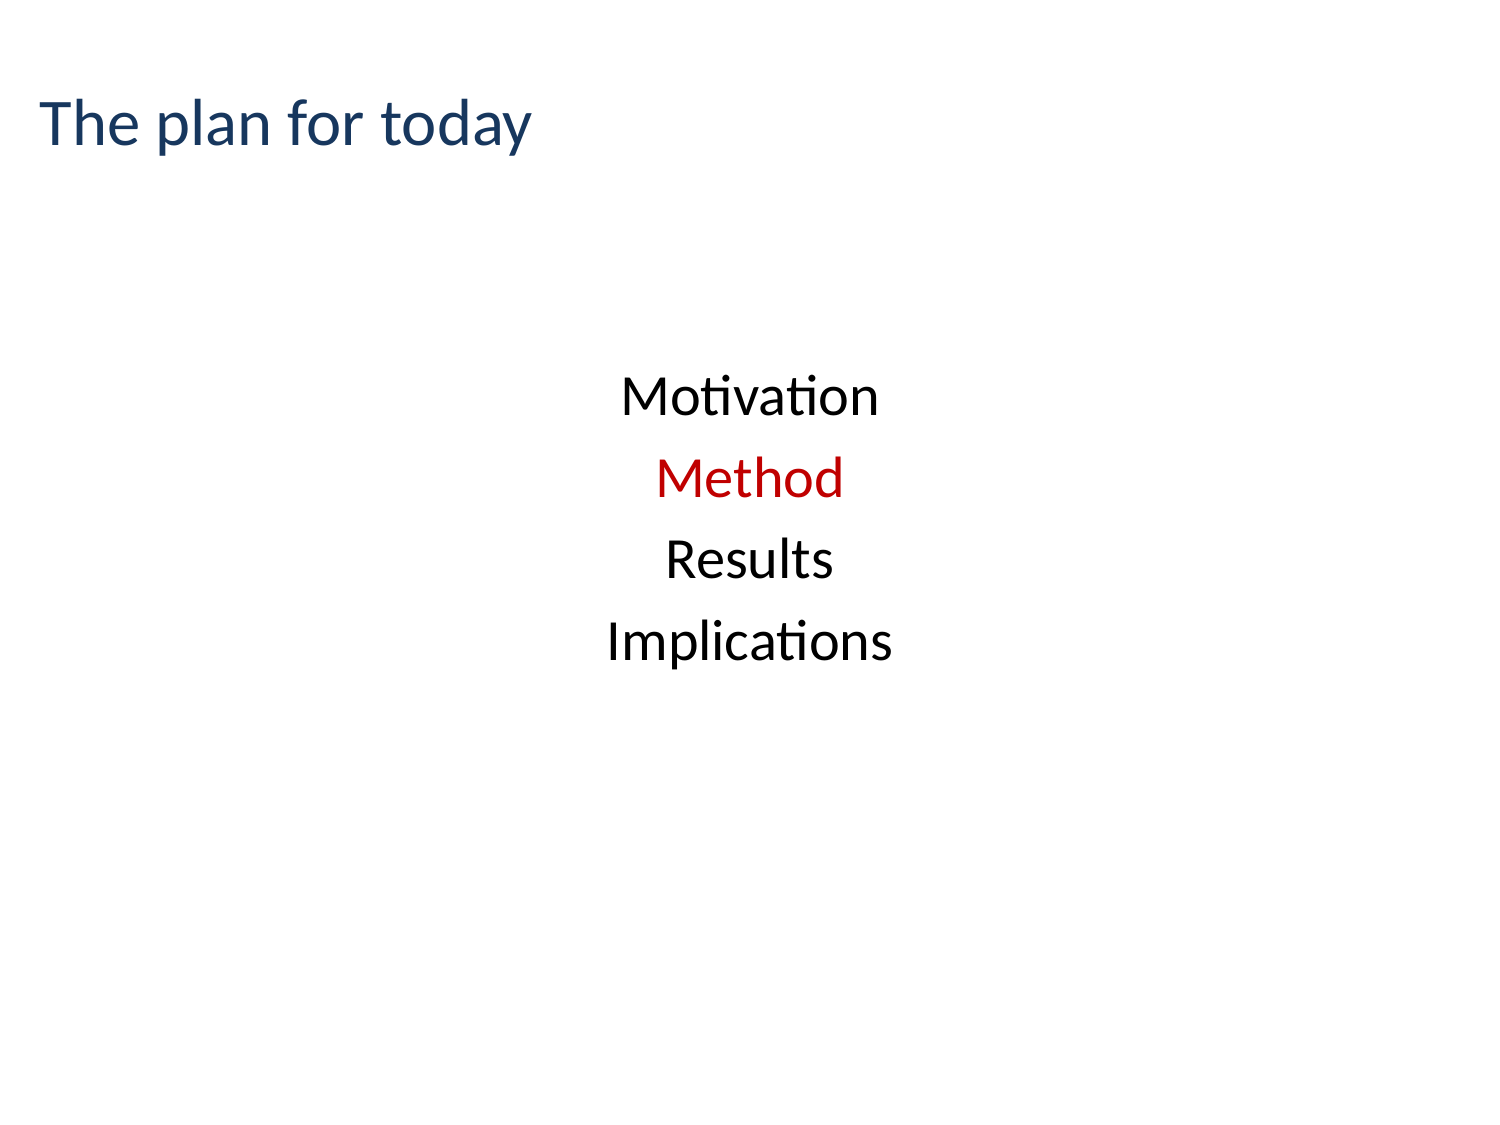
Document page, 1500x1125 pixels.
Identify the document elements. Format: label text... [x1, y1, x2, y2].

text_box Motivation Method Results Implications [387, 349, 1113, 813]
title The plan for today [24, 24, 1488, 213]
